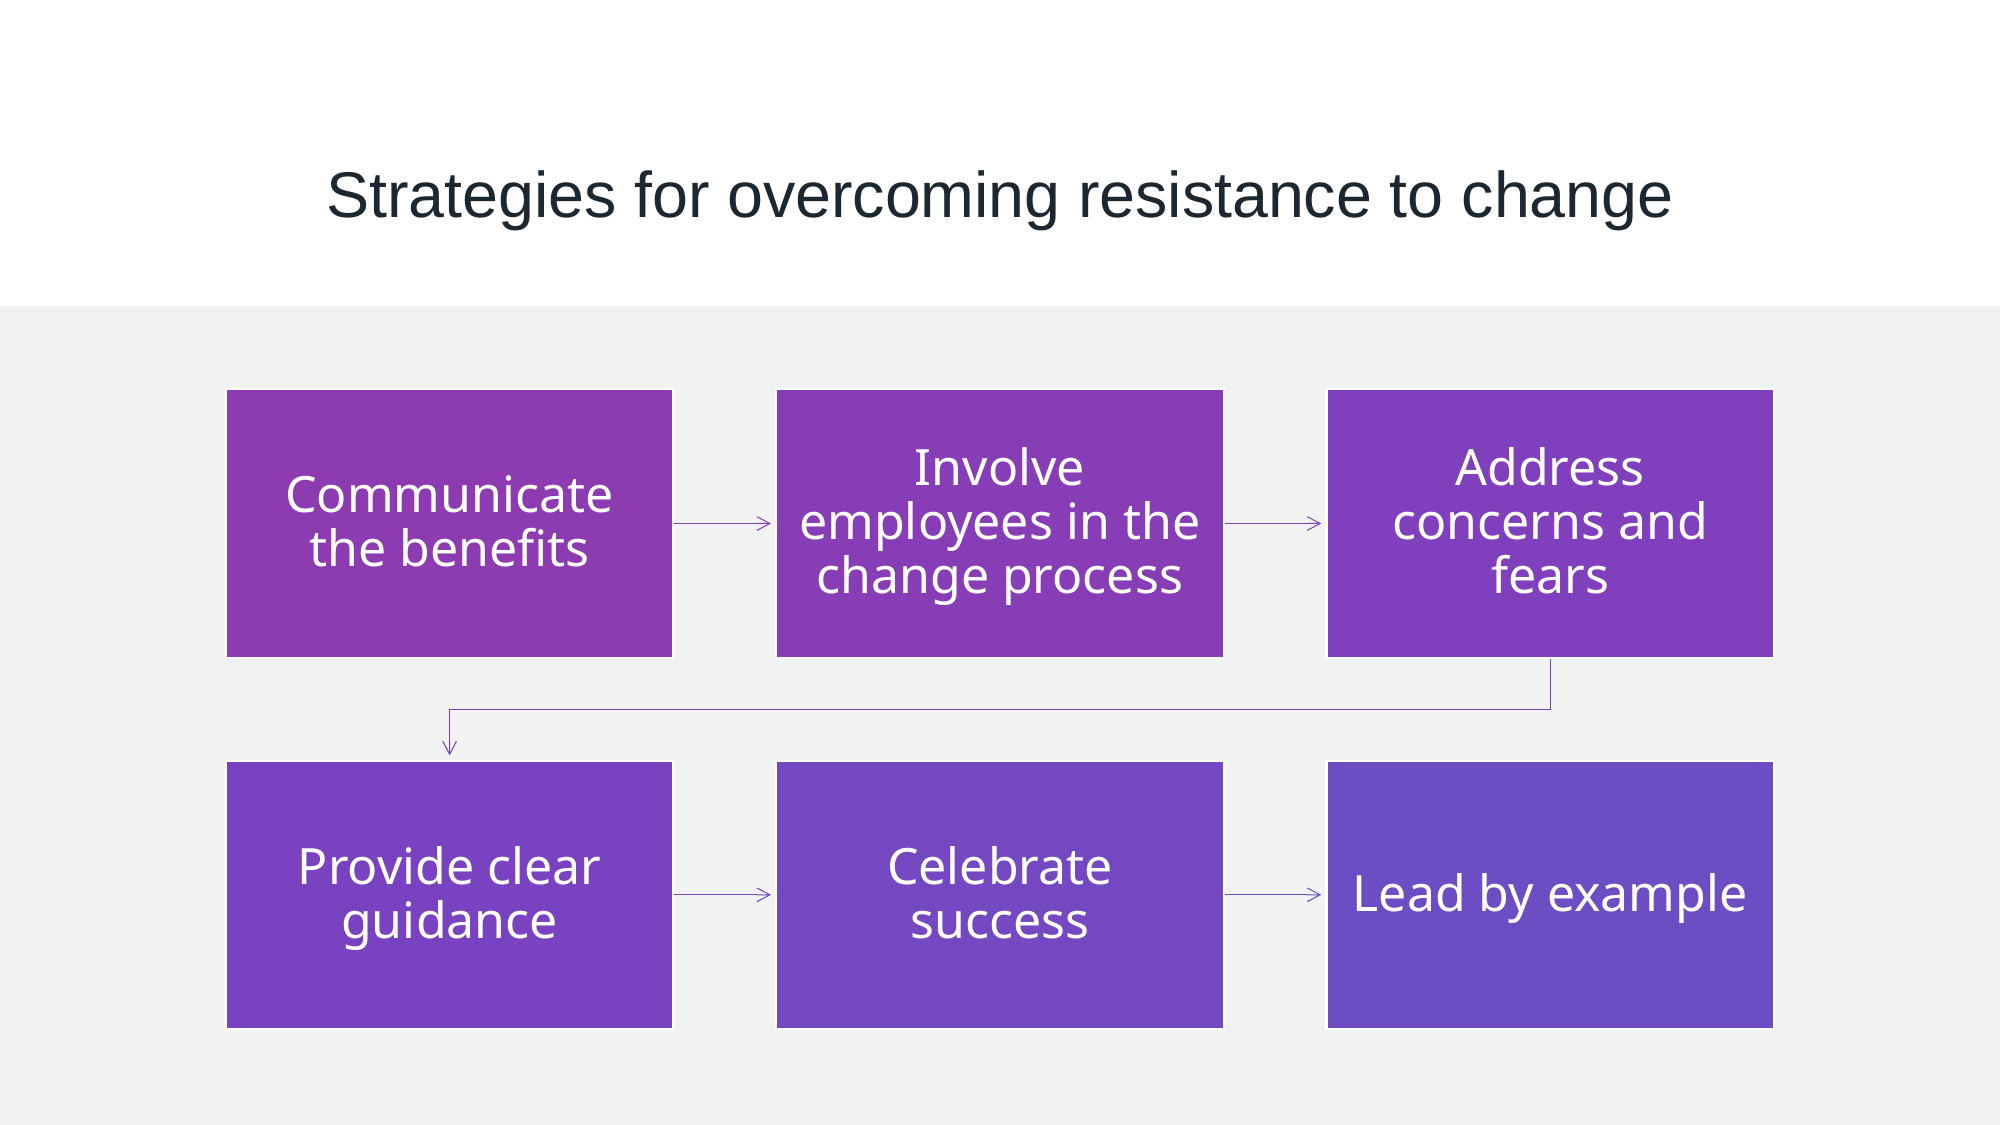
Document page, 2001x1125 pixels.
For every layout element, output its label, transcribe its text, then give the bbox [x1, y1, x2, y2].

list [93, 389, 1907, 1030]
text_box [0, 0, 2000, 305]
text_box [0, 305, 2000, 1125]
title Strategies for overcoming resistance to change [233, 115, 1766, 279]
